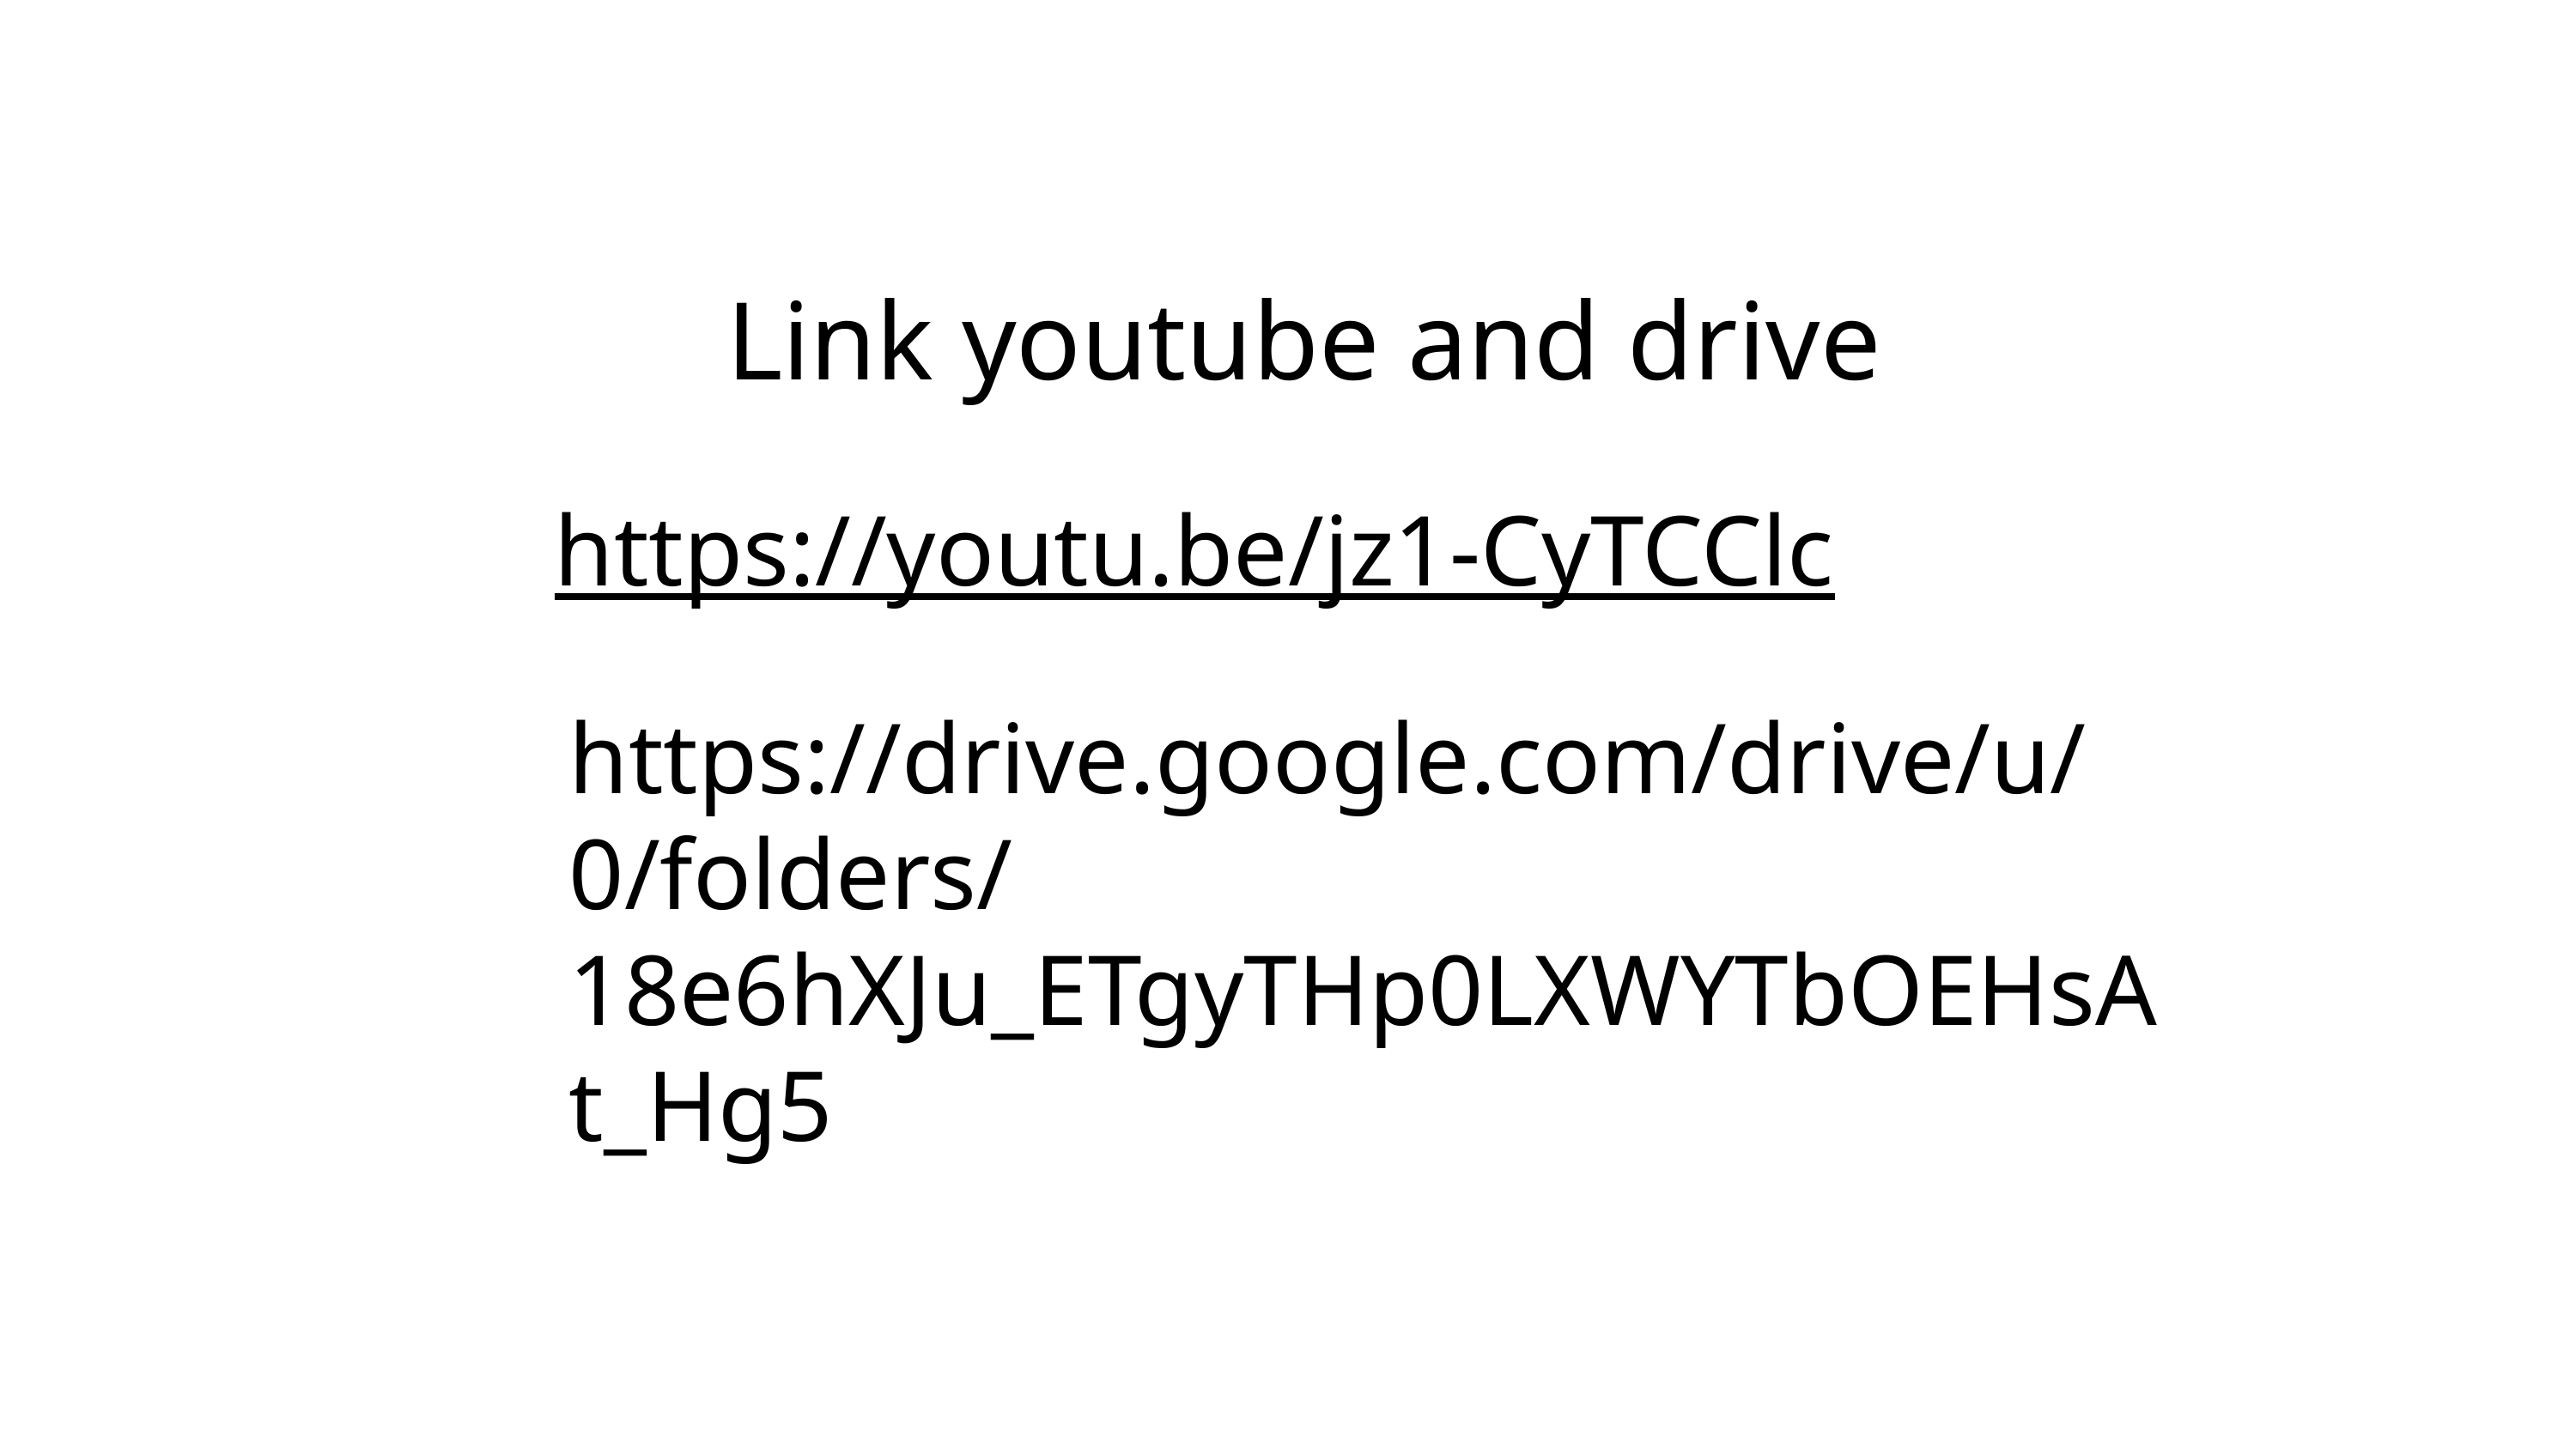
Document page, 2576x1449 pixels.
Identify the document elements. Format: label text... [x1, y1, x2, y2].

text_box https://youtu.be/jz1-CyTCClc [541, 482, 2034, 627]
text_box Link youtube and drive [659, 119, 1948, 408]
text_box https://drive.google.com/drive/u/0/folders/18e6hXJu_ETgyTHp0LXWYTbOEHsAt_Hg5 [556, 690, 2174, 1167]
